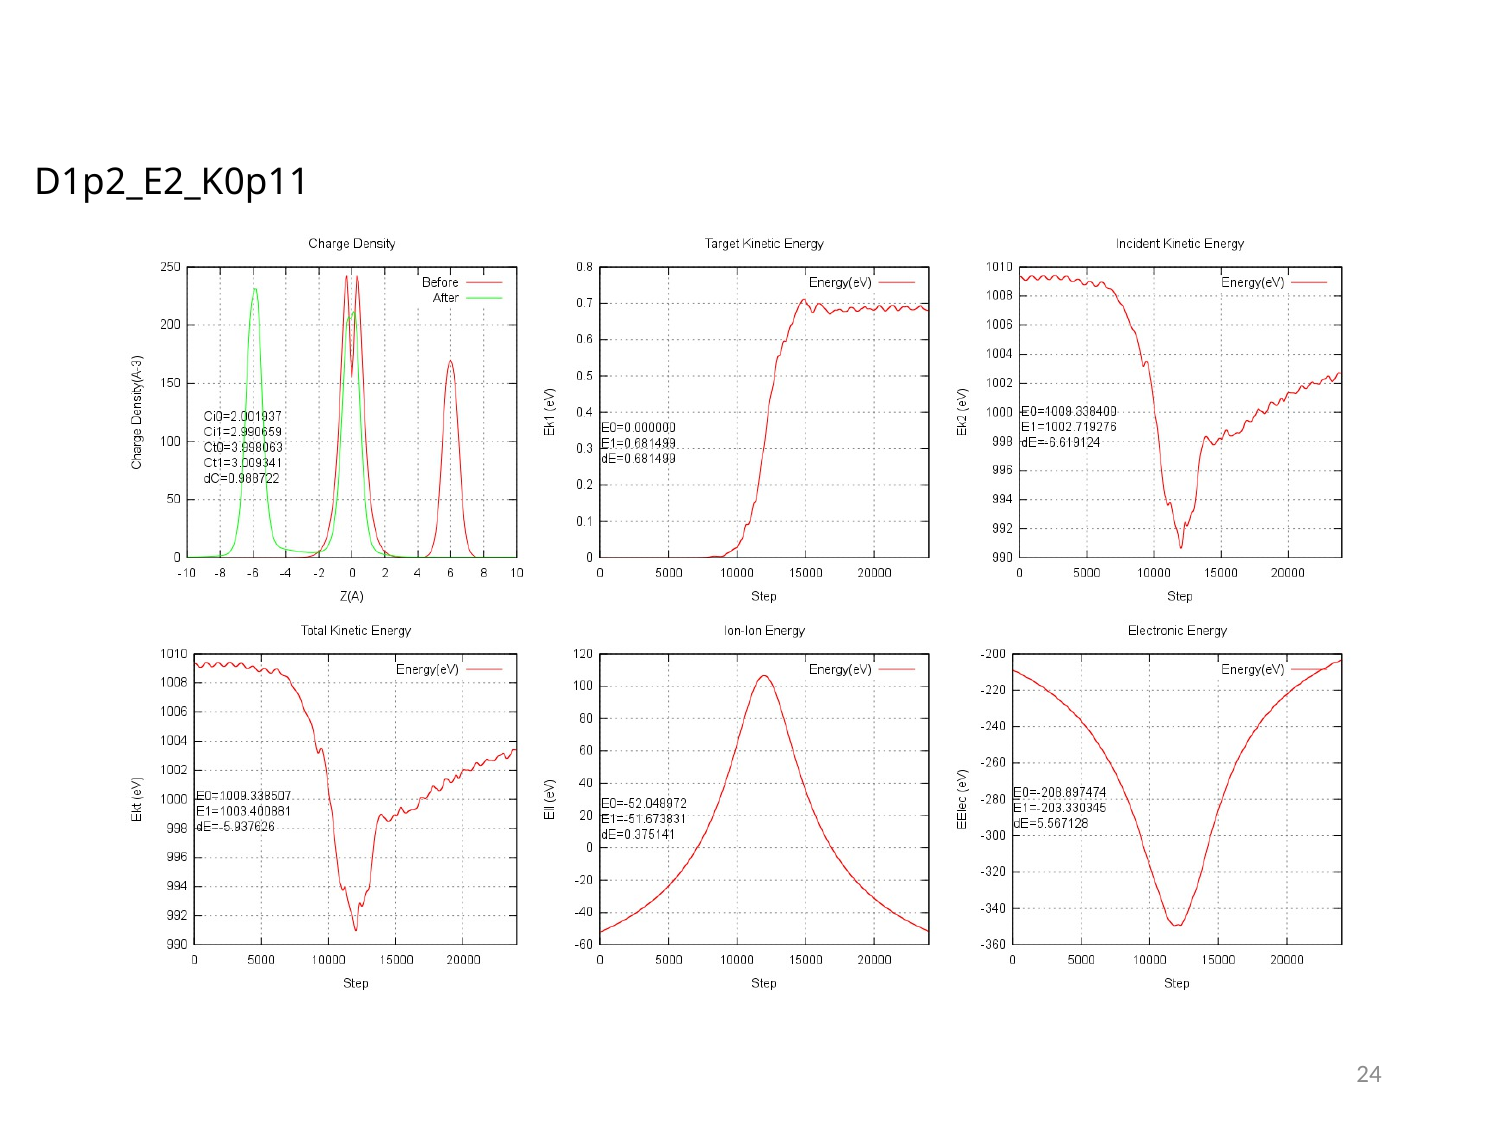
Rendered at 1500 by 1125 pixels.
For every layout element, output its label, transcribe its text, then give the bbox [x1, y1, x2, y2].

picture [125, 220, 1363, 994]
title D1p2_E2_K0p11 [19, 155, 579, 211]
slide_number 24 [1059, 1042, 1397, 1103]
